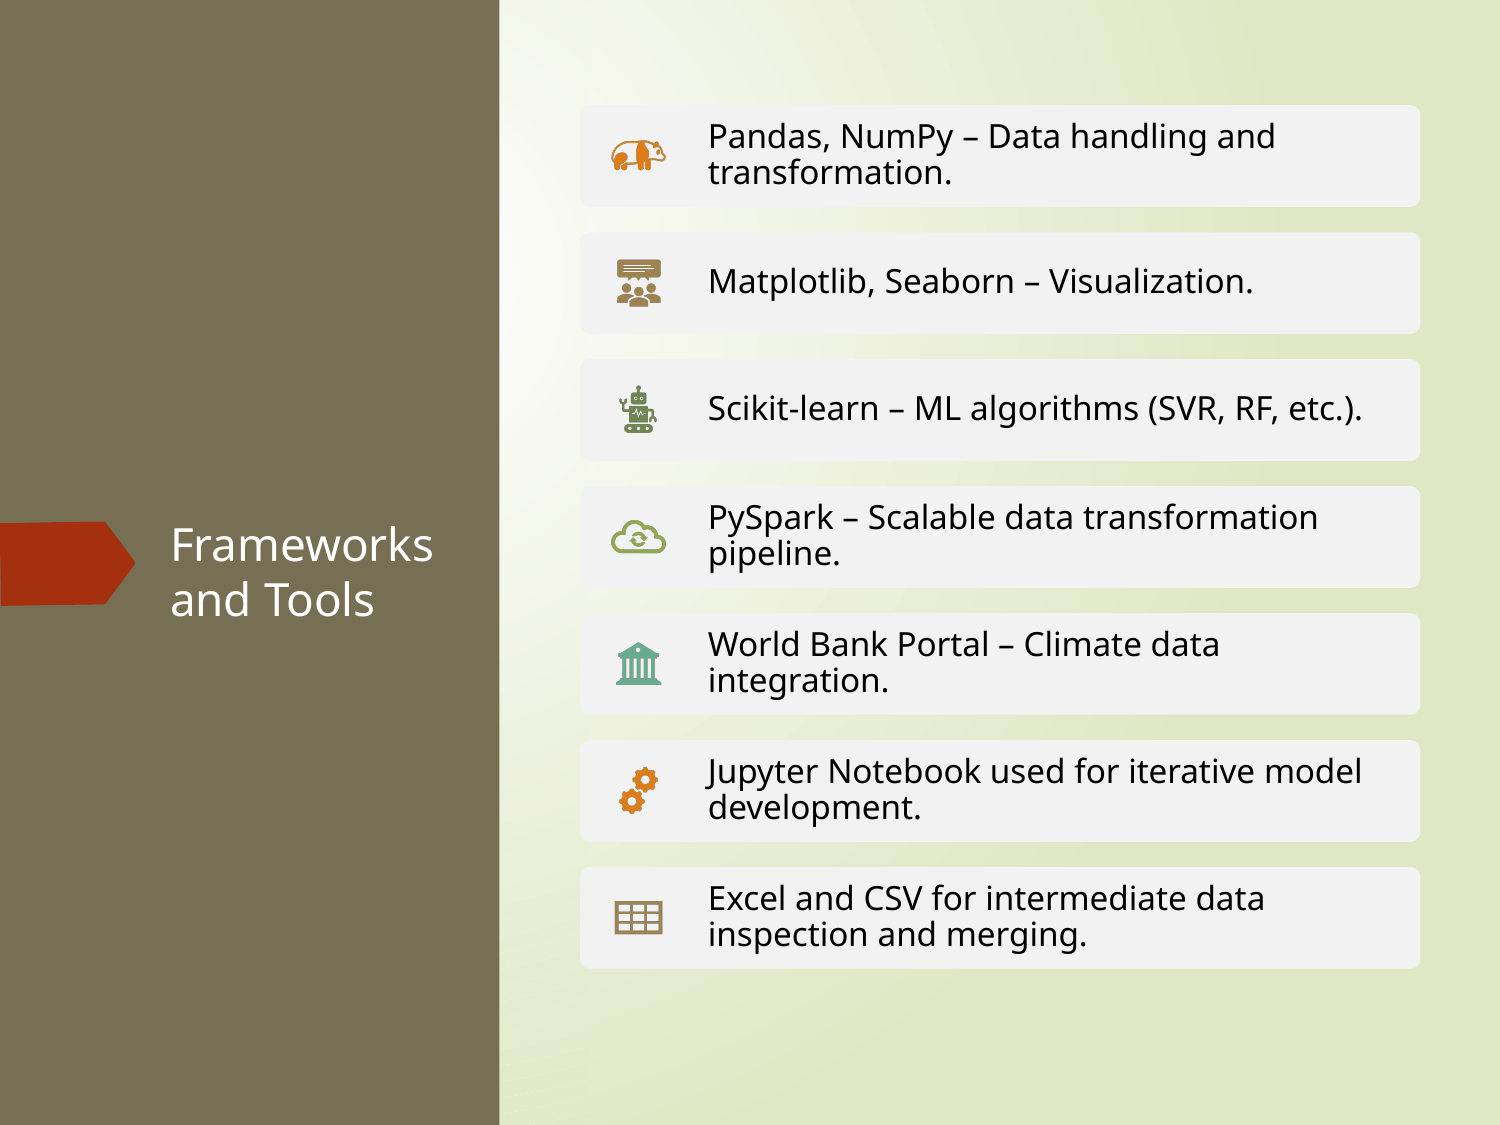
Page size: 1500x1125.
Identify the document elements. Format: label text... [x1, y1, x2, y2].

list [579, 104, 1421, 970]
text_box [0, 521, 136, 606]
title Frameworks and Tools [155, 508, 457, 1006]
text_box [0, 0, 501, 1125]
text_box [589, 0, 1500, 1125]
